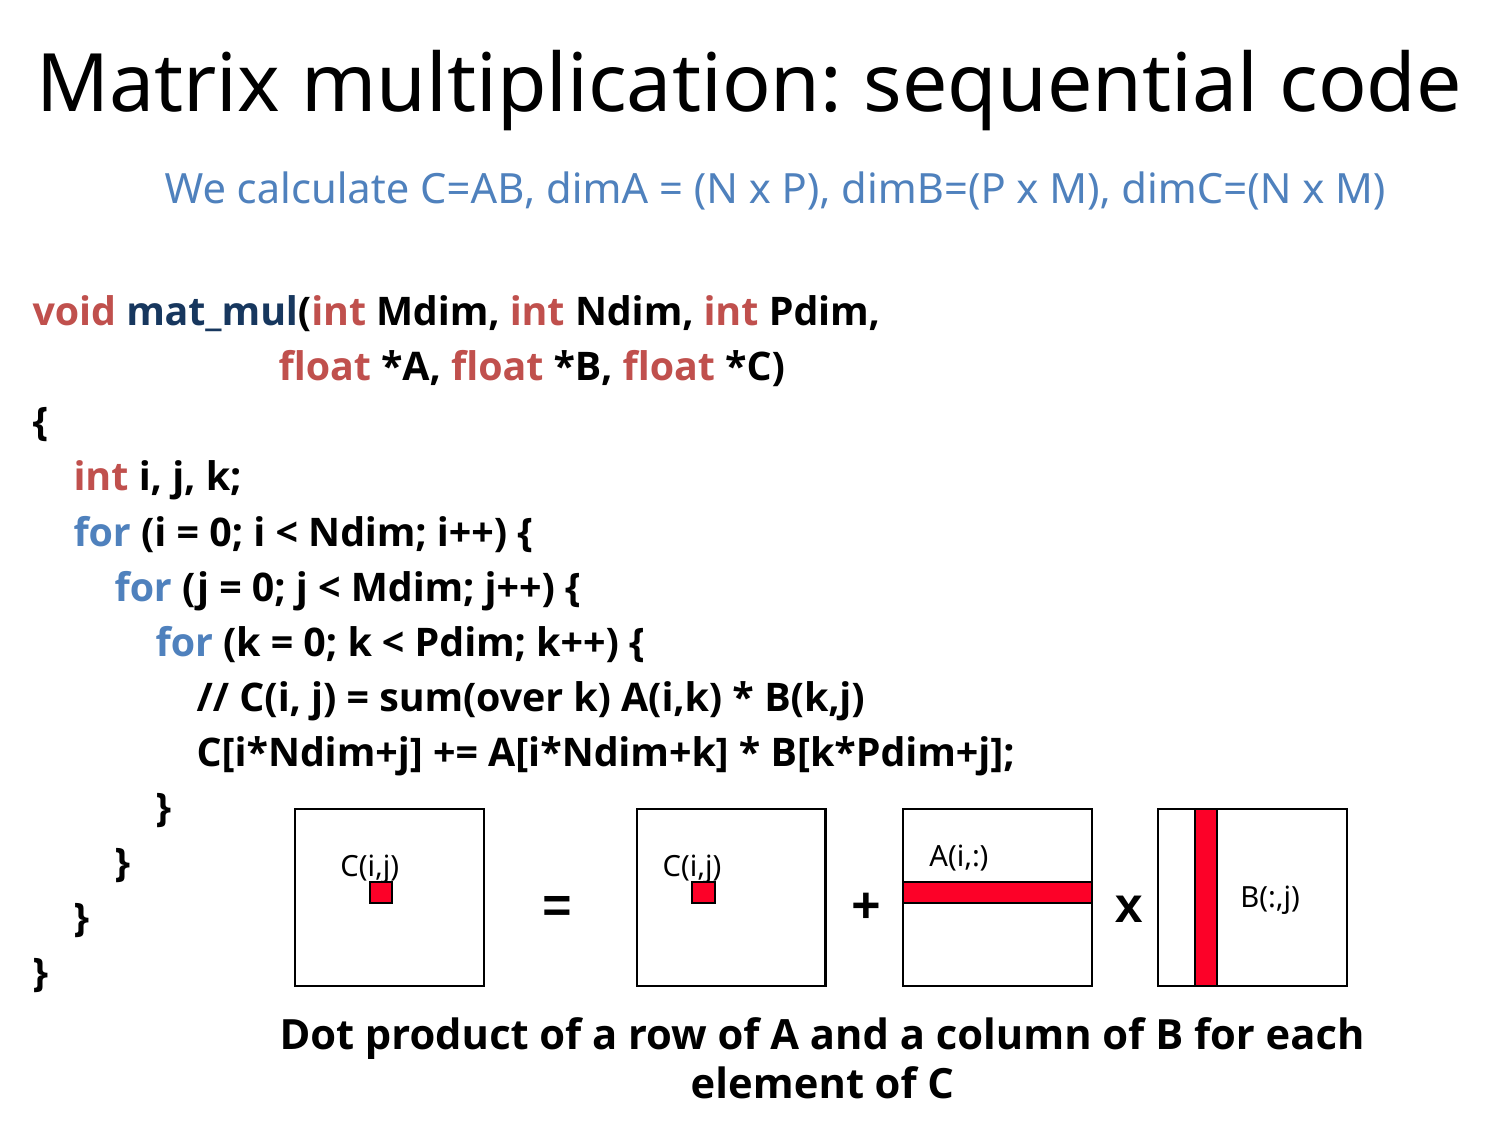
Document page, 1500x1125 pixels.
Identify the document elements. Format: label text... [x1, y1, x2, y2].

text_box [636, 808, 826, 986]
text_box C(i,j) [647, 840, 759, 890]
text_box [1195, 808, 1218, 986]
text_box A(i,:) [914, 829, 1026, 880]
text_box Dot product of a row of A and a column of B for each element of C [249, 1002, 1396, 1117]
text_box + [836, 864, 882, 940]
text_box [903, 881, 1093, 903]
text_box B(:,j) [1225, 871, 1337, 921]
text_box [903, 903, 1093, 986]
text_box C(i,j) [325, 840, 437, 890]
text_box [370, 890, 393, 903]
text_box [1218, 808, 1347, 986]
text_box [903, 808, 1093, 881]
text_box = [527, 864, 617, 940]
title Matrix multiplication: sequential code [17, 0, 1483, 173]
text_box x [1102, 864, 1130, 940]
text_box [295, 808, 484, 986]
text_box [1157, 808, 1195, 986]
text_box We calculate C=AB, dimA = (N x P), dimB=(P x M), dimC=(N x M) [149, 154, 1401, 219]
text_box [692, 890, 715, 903]
list void mat_mul(int Mdim, int Ndim, int Pdim, float *A, float *B, float *C) { int i, j, k; for (i = 0; i < Ndim; i++) { for (j = 0; j < Mdim; j++) { for (k = 0; k < Pdim; k++) { // C(i, j) = sum(over k) A(i,k) * B(k,j) C[i*Ndim+j] += A[i*Ndim+k] * B[k*Pdim+j]; } } } } [17, 278, 1500, 1005]
